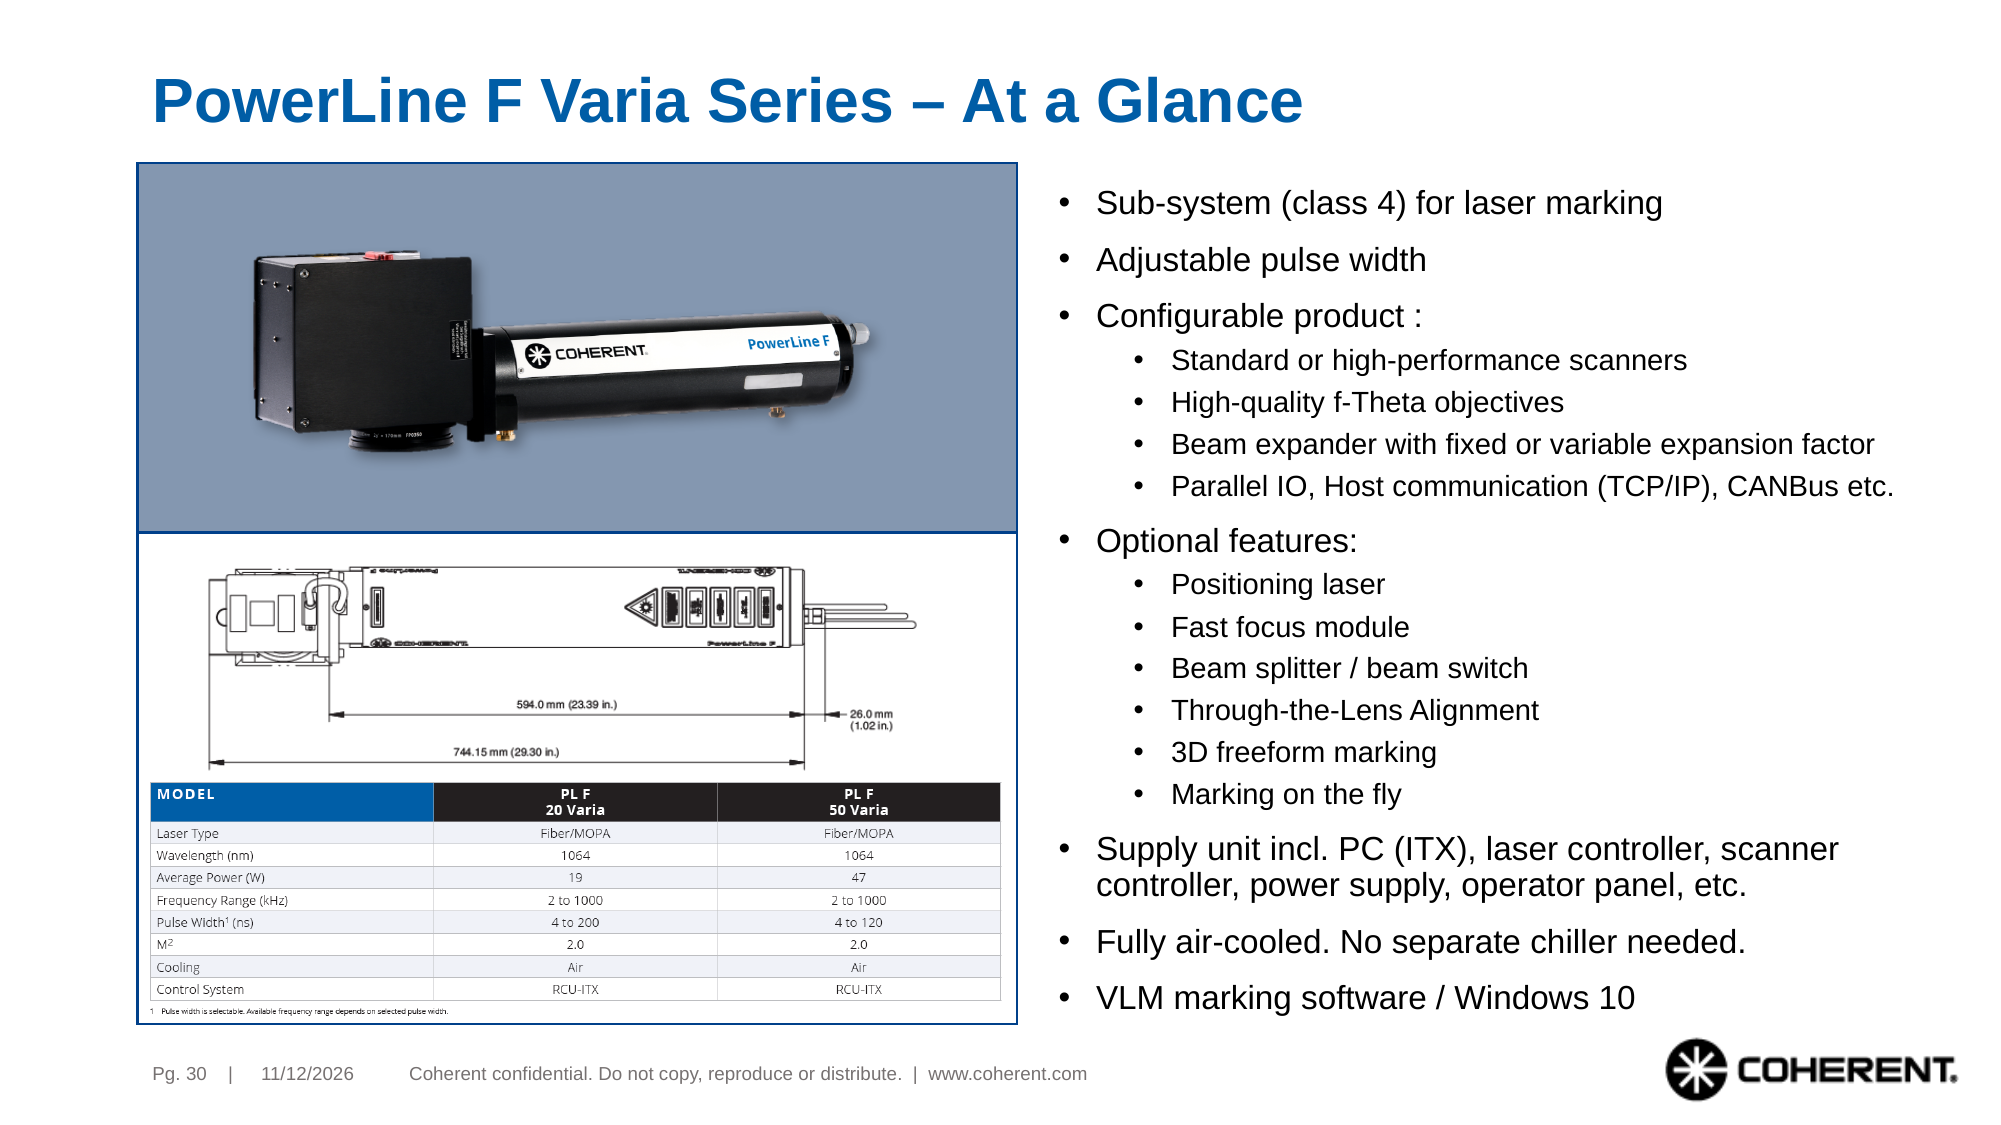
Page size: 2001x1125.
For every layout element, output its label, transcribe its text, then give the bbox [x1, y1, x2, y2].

picture [197, 554, 924, 779]
picture [244, 234, 876, 461]
title PowerLine F Varia Series – At a Glance [137, 59, 1863, 144]
text_box [136, 162, 1018, 532]
footer Coherent confidential. Do not copy, reproduce or distribute. | www.coherent.com [409, 1042, 1274, 1103]
list Sub-system (class 4) for laser marking Adjustable pulse width Configurable product : Standard or high-performance scanners High-quality f-Theta objectives Beam expander with fixed or variable expansion factor Parallel IO, Host communication (TCP/IP), CANBus etc. Optional features: Positioning laser Fast focus module Beam splitter / beam switch Through-the-Lens Alignment 3D freeform marking Marking on the fly Supply unit incl. PC (ITX), laser controller, scanner controller, power supply, operator panel, etc. Fully air-cooled. No separate chiller needed. VLM marking software / Windows 10 [1043, 178, 1950, 1055]
picture [1661, 1033, 1964, 1109]
slide_number Pg. 30 | [137, 1042, 258, 1103]
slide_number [261, 1042, 406, 1103]
text_box [136, 532, 1018, 1025]
picture [150, 781, 1005, 1017]
